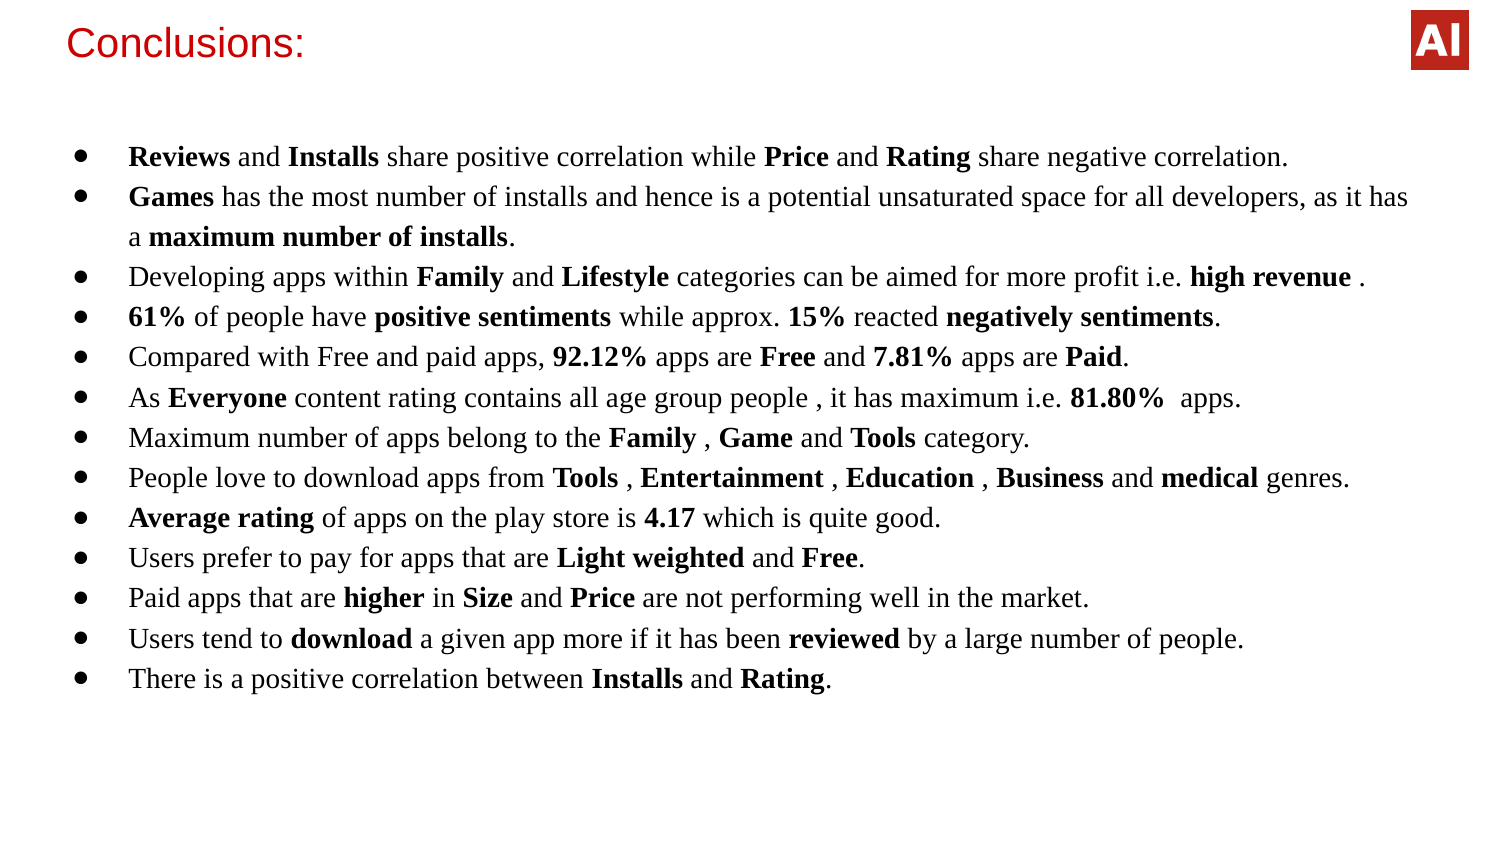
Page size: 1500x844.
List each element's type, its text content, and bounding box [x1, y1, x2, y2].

text_box Reviews and Installs share positive correlation while Price and Rating share negative correlation. Games has the most number of installs and hence is a potential unsaturated space for all developers, as it has a maximum number of installs. Developing apps within Family and Lifestyle categories can be aimed for more profit i.e. high revenue . 61% of people have positive sentiments while approx. 15% reacted negatively sentiments. Compared with Free and paid apps, 92.12% apps are Free and 7.81% apps are Paid. As Everyone content rating contains all age group people , it has maximum i.e. 81.80% apps. Maximum number of apps belong to the Family , Game and Tools category. People love to download apps from Tools , Entertainment , Education , Business and medical genres. Average rating of apps on the play store is 4.17 which is quite good. Users prefer to pay for apps that are Light weighted and Free. Paid apps that are higher in Size and Price are not performing well in the market. Users tend to download a given app more if it has been reviewed by a large number of people. There is a positive correlation between Installs and Rating. [38, 116, 1437, 844]
picture [1449, 10, 1469, 70]
title Conclusions: [51, 0, 1449, 95]
